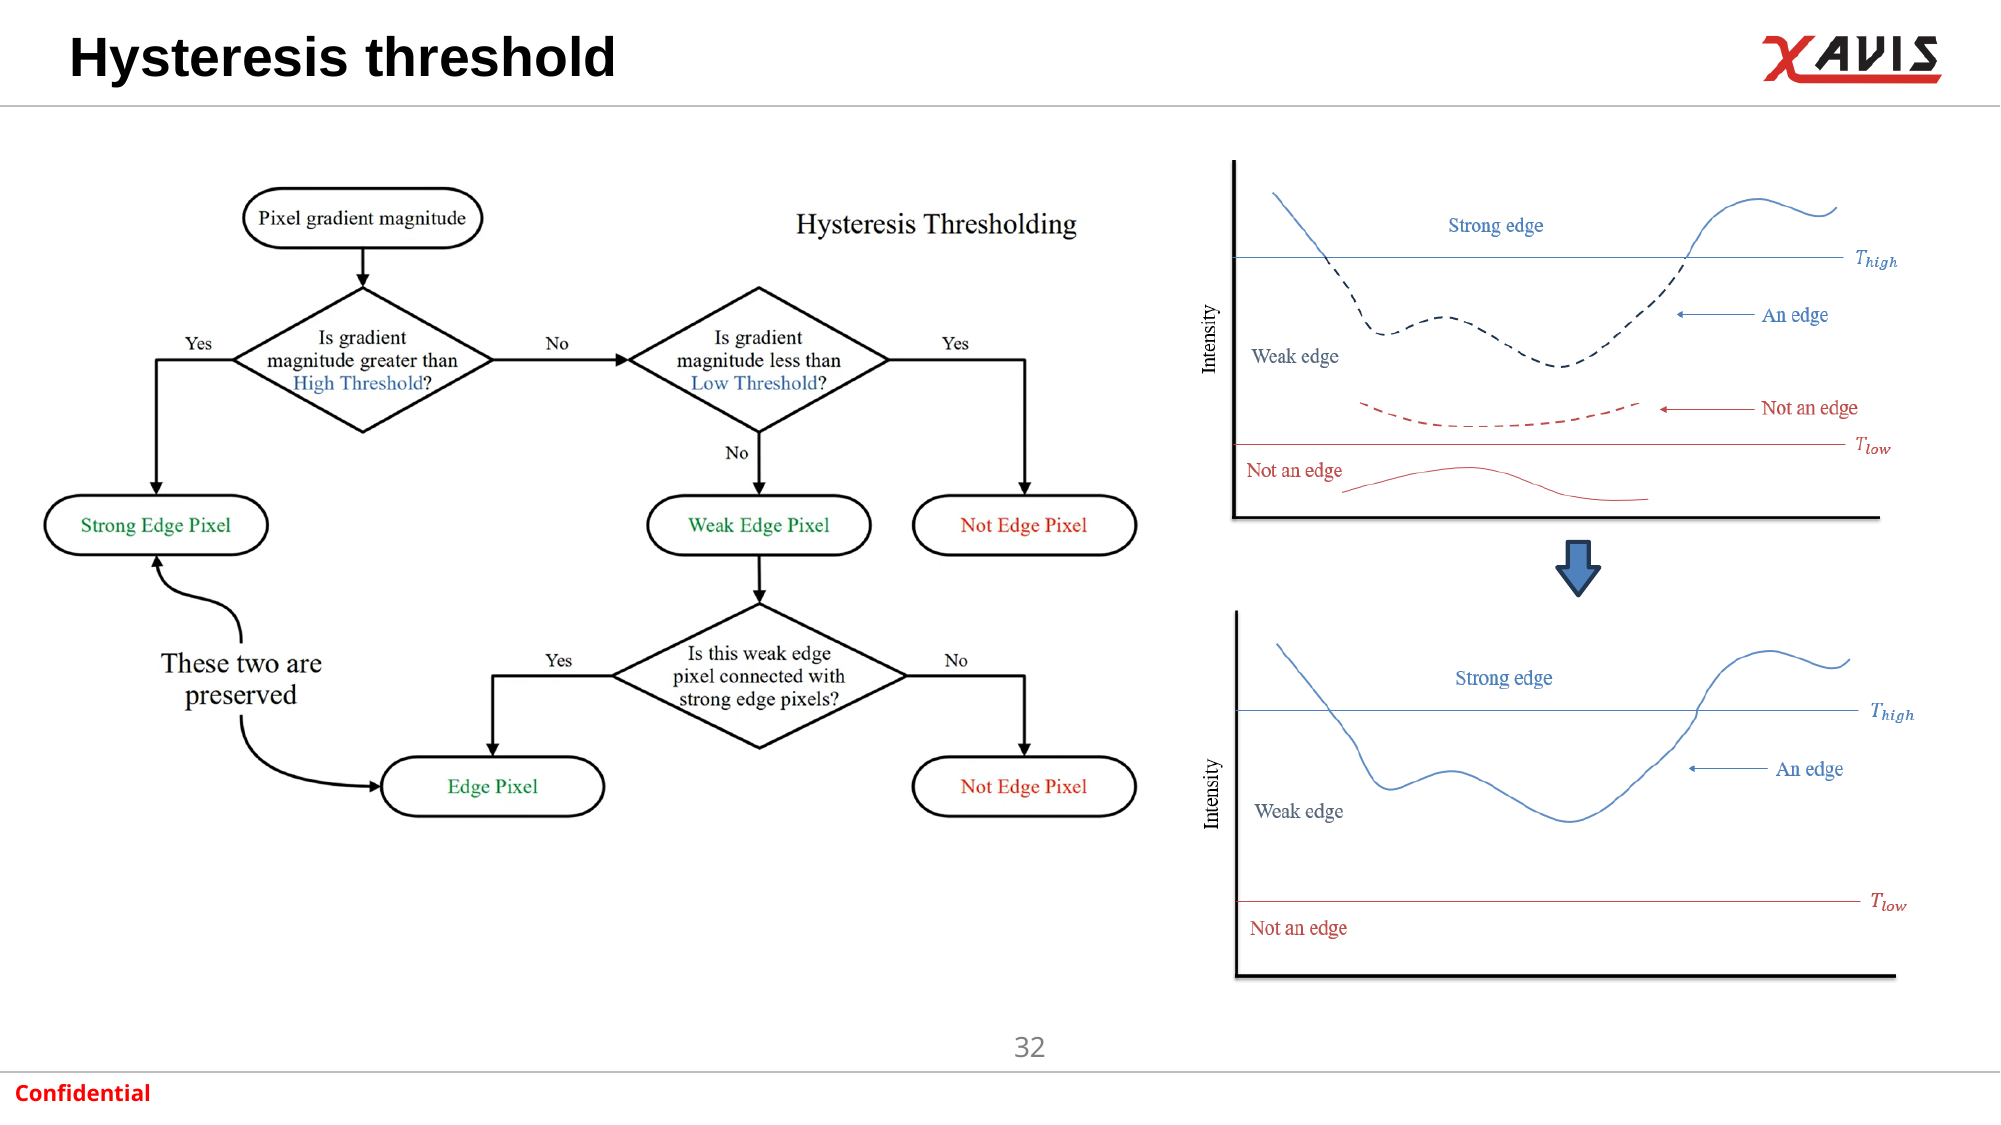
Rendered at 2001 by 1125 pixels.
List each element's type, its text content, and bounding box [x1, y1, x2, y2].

title Hysteresis threshold [55, 23, 1270, 85]
picture [1191, 595, 1977, 1030]
picture [1756, 26, 1946, 89]
picture [0, 170, 1143, 826]
text_box [1555, 551, 1602, 593]
picture [1191, 137, 1928, 543]
